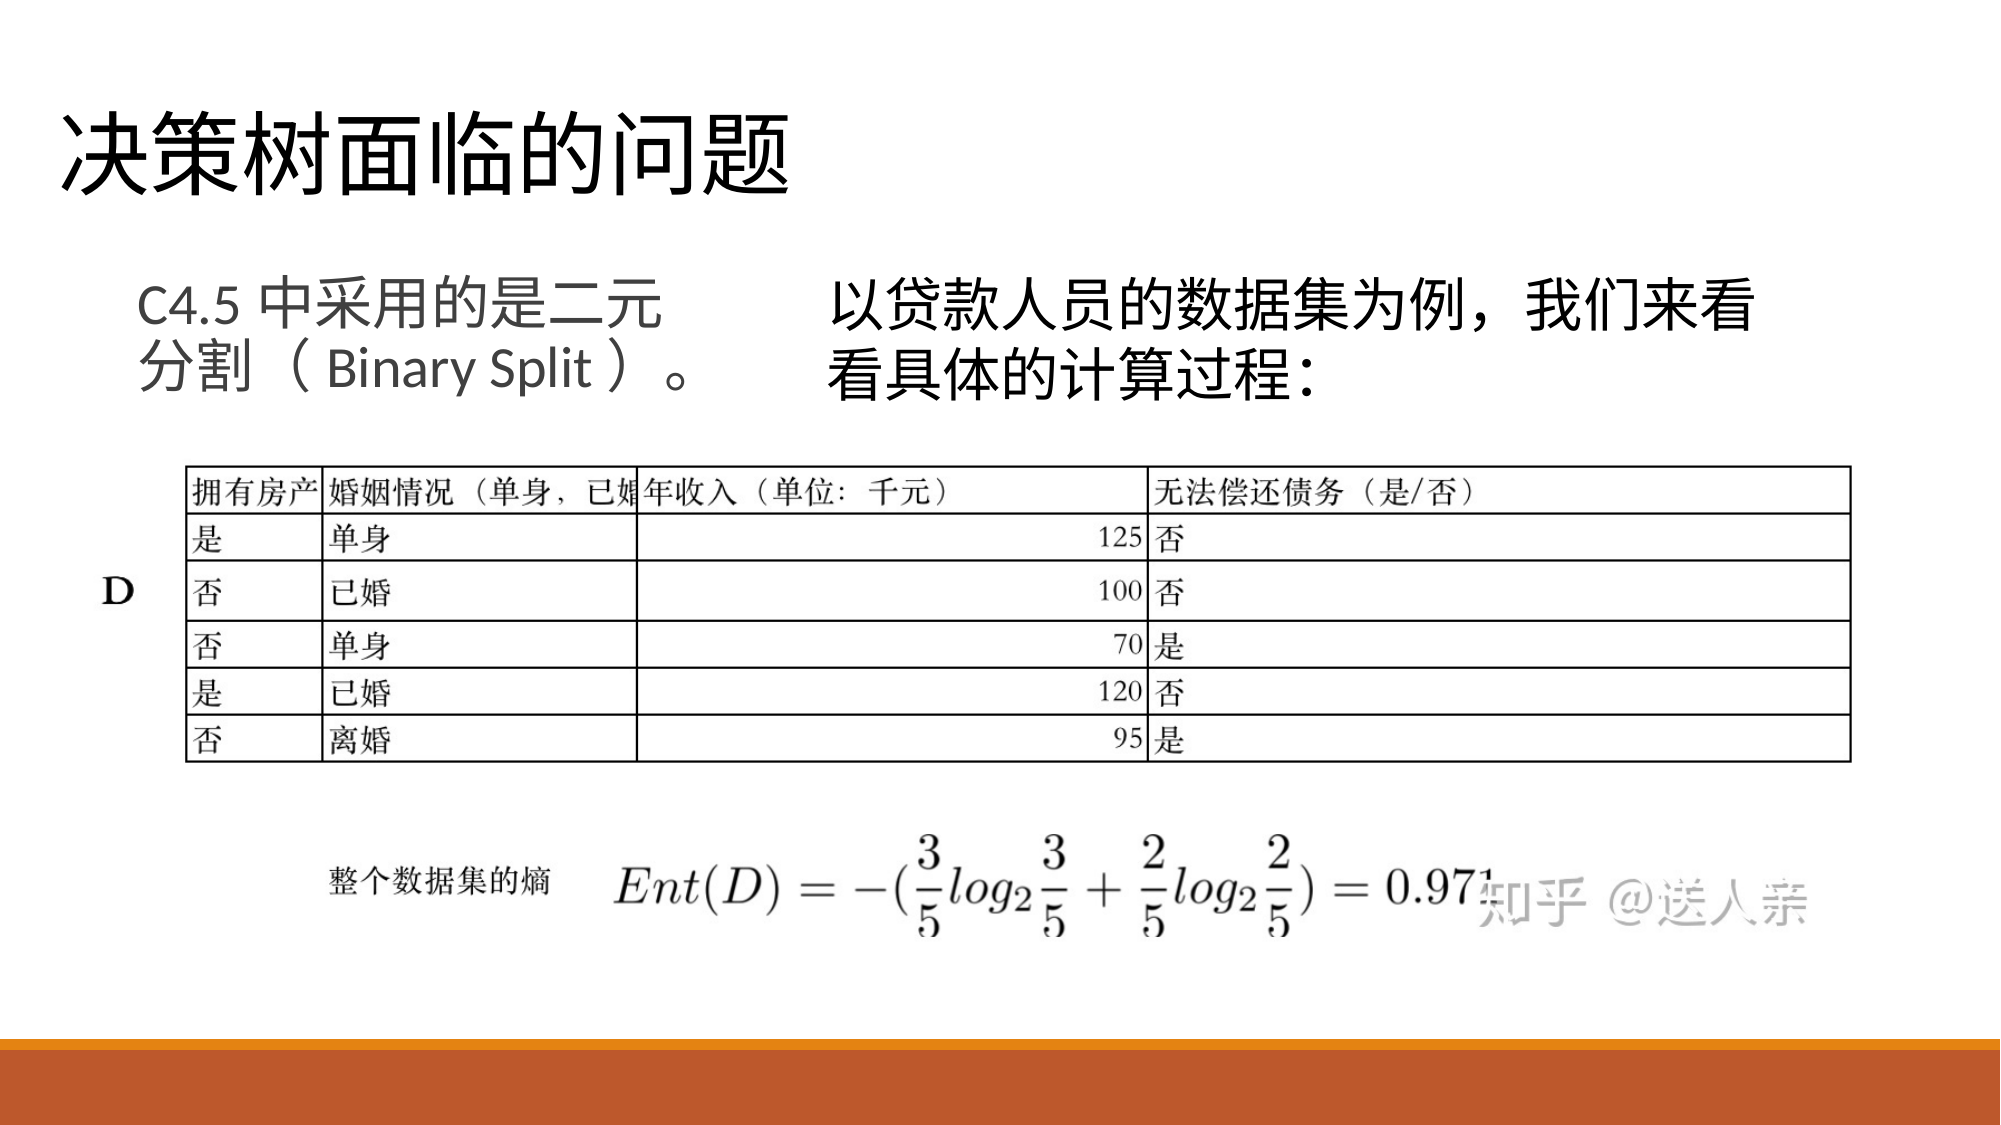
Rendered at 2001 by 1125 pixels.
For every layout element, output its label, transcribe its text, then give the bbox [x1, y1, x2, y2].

list C4.5中采用的是二元分割（Binary Split）。 [137, 268, 683, 437]
text_box 决策树面临的问题 [43, 49, 1769, 268]
text_box 以贷款人员的数据集为例，我们来看看具体的计算过程： [811, 261, 1812, 416]
picture [66, 440, 1854, 975]
